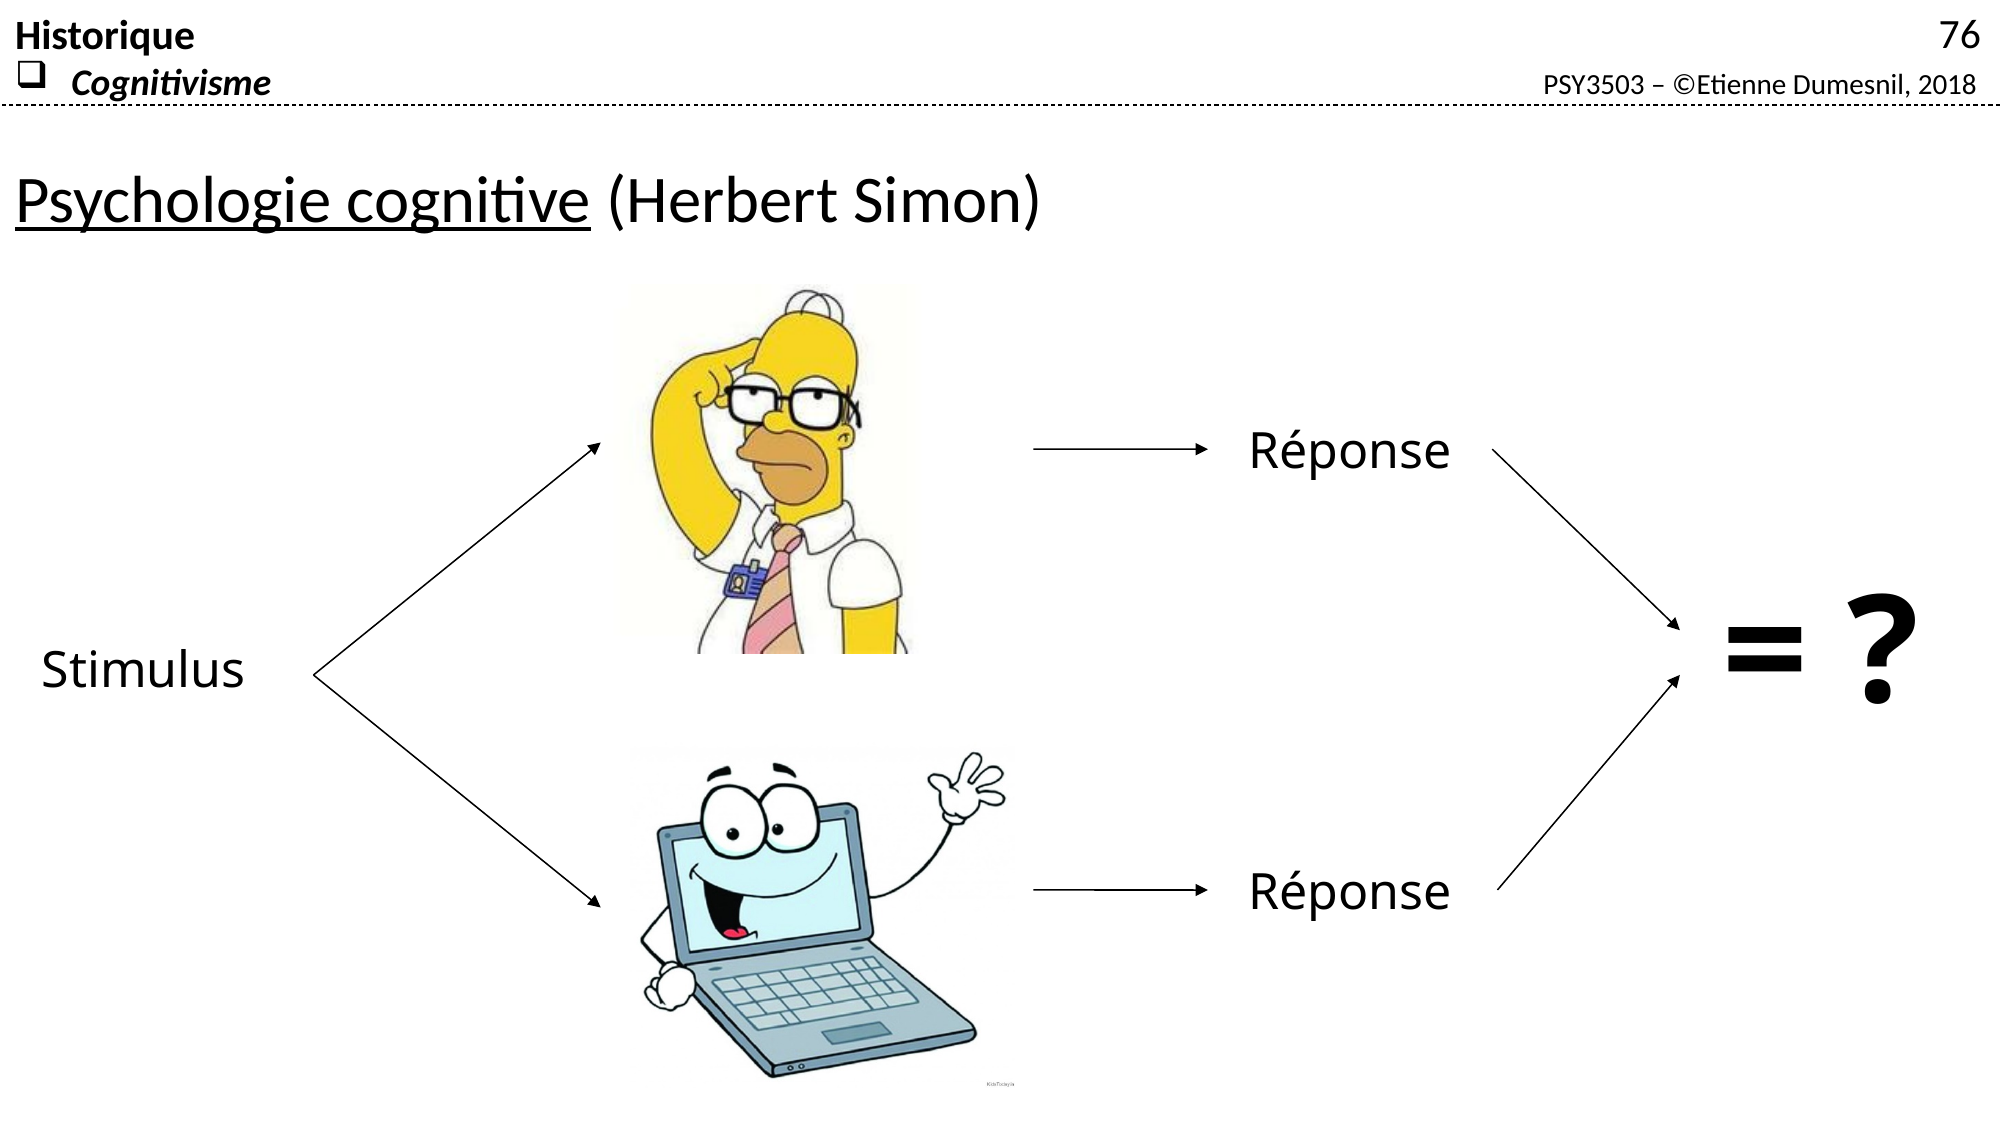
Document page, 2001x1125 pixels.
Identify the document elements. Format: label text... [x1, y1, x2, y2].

text_box [314, 675, 601, 908]
picture [630, 742, 1015, 1088]
text_box [1497, 674, 1680, 891]
text_box Historique Cognitivisme [0, 0, 1530, 105]
text_box Stimulus [26, 630, 288, 705]
picture [580, 284, 950, 654]
text_box [1033, 883, 1208, 897]
text_box Réponse [1233, 411, 1526, 487]
text_box = ? [1708, 545, 1969, 740]
text_box [1492, 449, 1680, 631]
text_box [1033, 442, 1208, 456]
text_box Psychologie cognitive (Herbert Simon) [0, 148, 2000, 1088]
text_box Réponse [1233, 852, 1526, 928]
